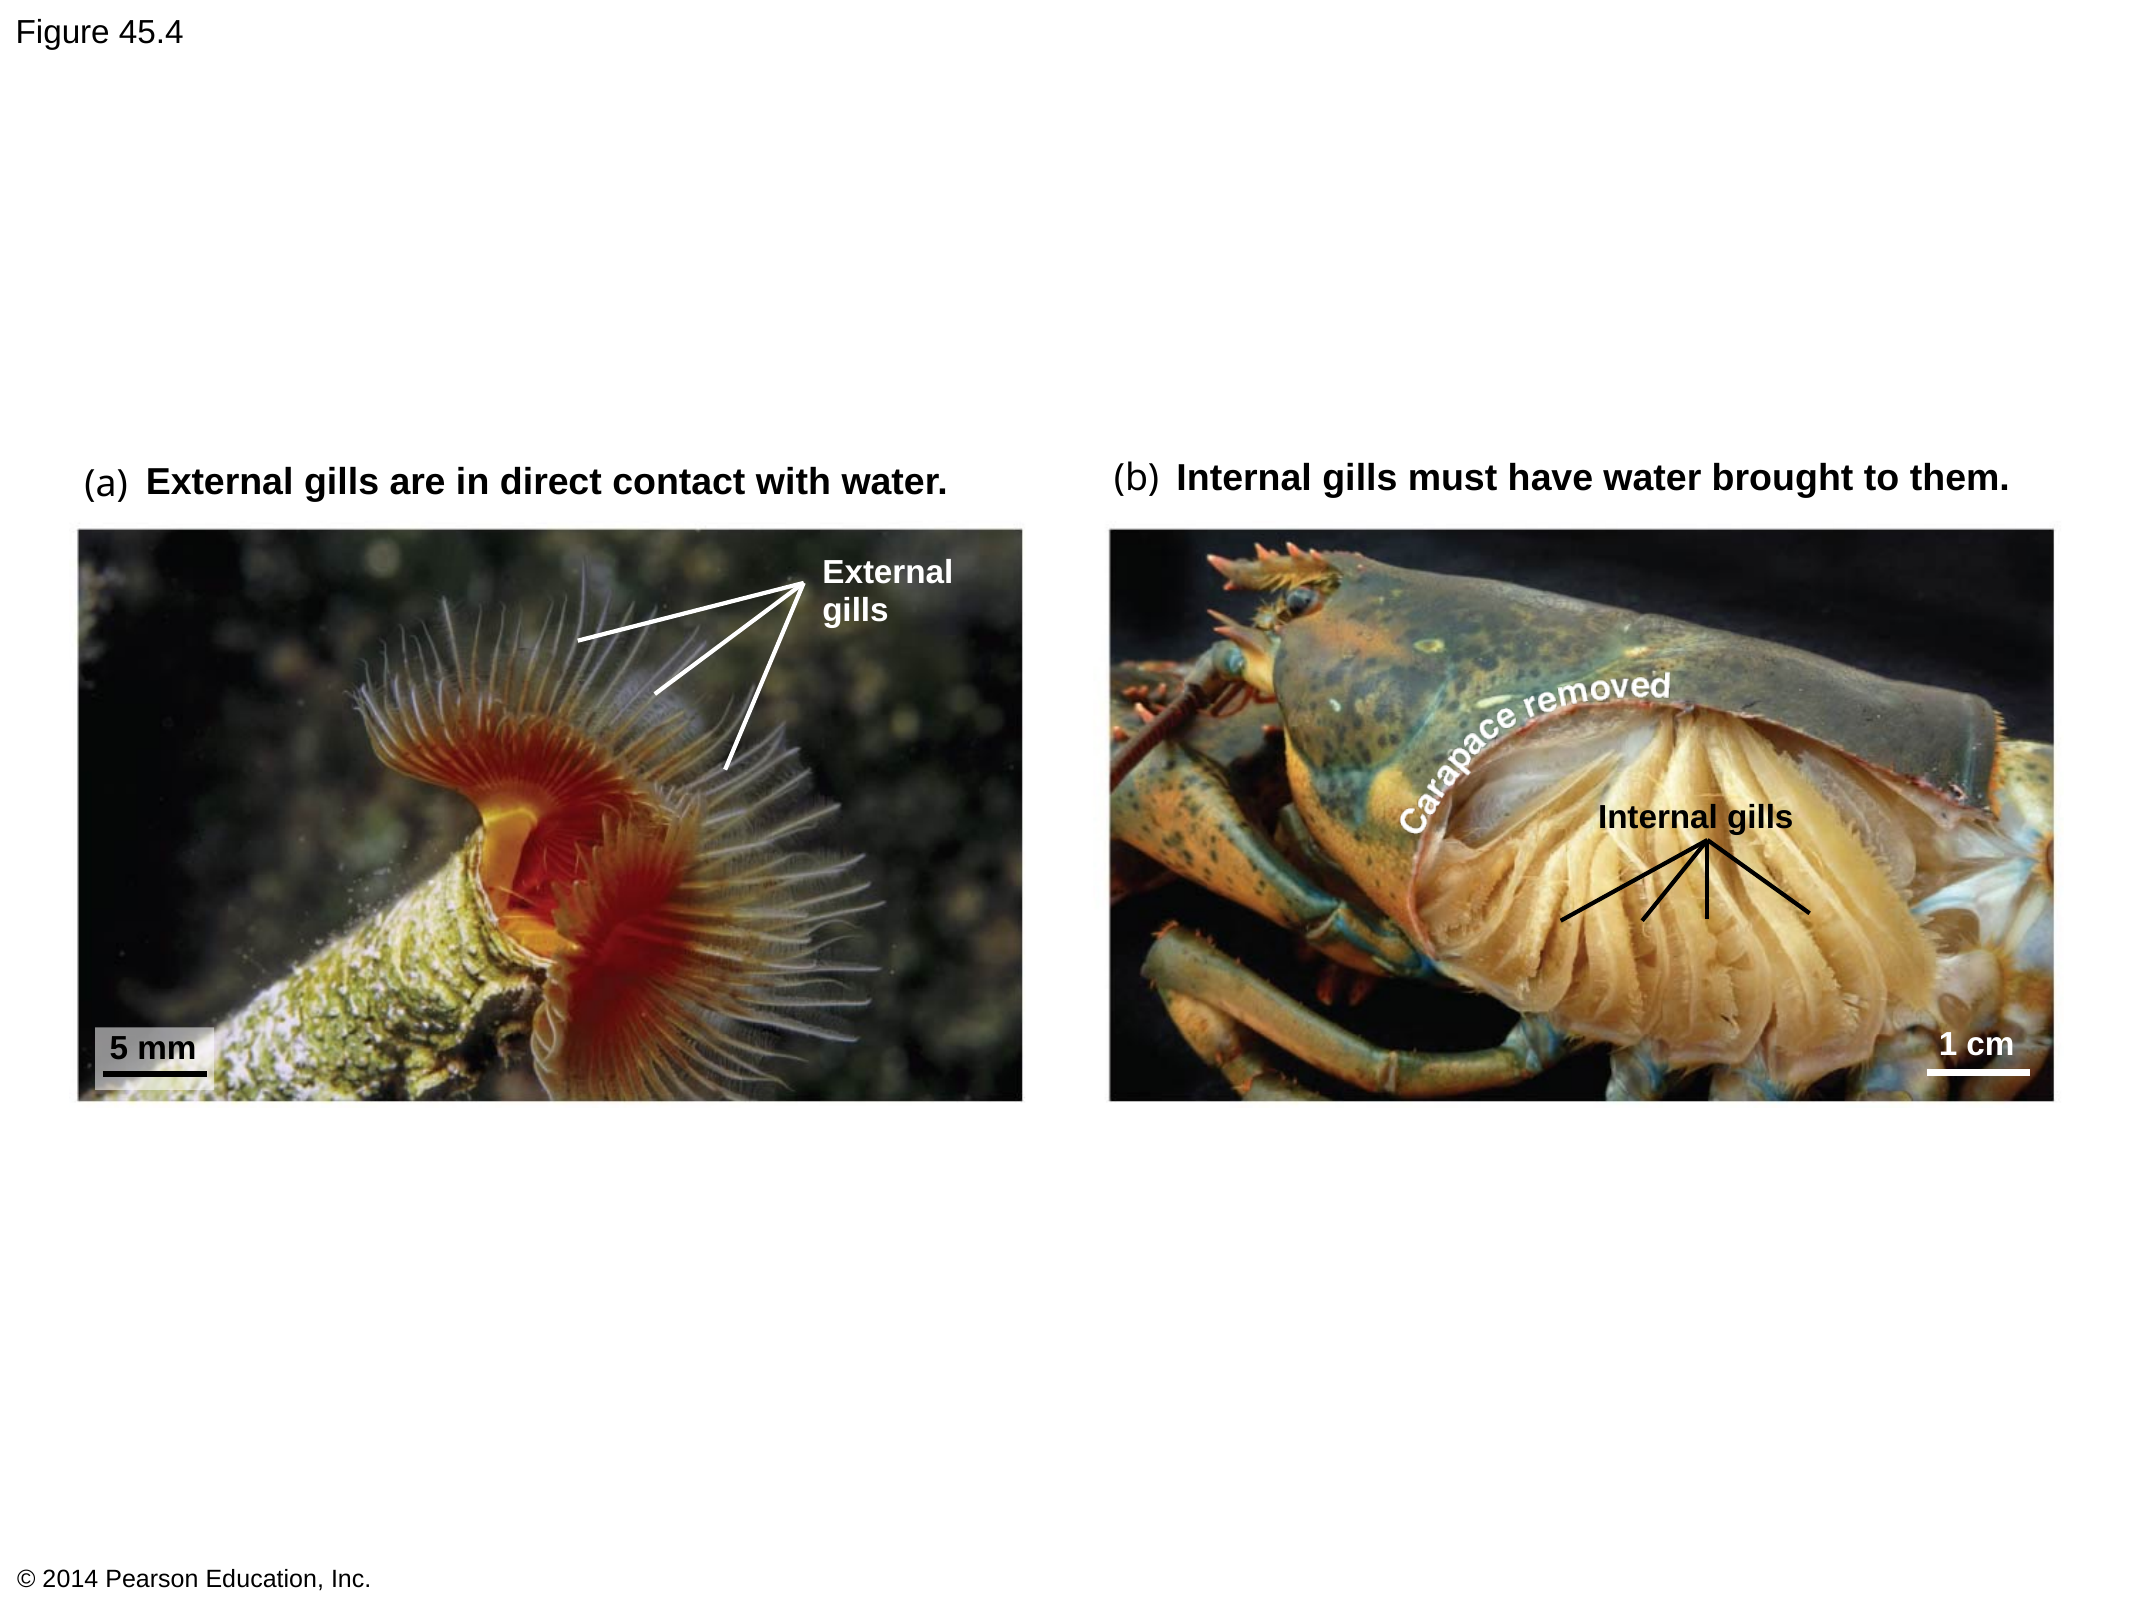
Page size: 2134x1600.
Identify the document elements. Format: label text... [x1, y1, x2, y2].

title Figure 45.4 [4, 0, 1409, 72]
picture [69, 453, 2064, 1108]
